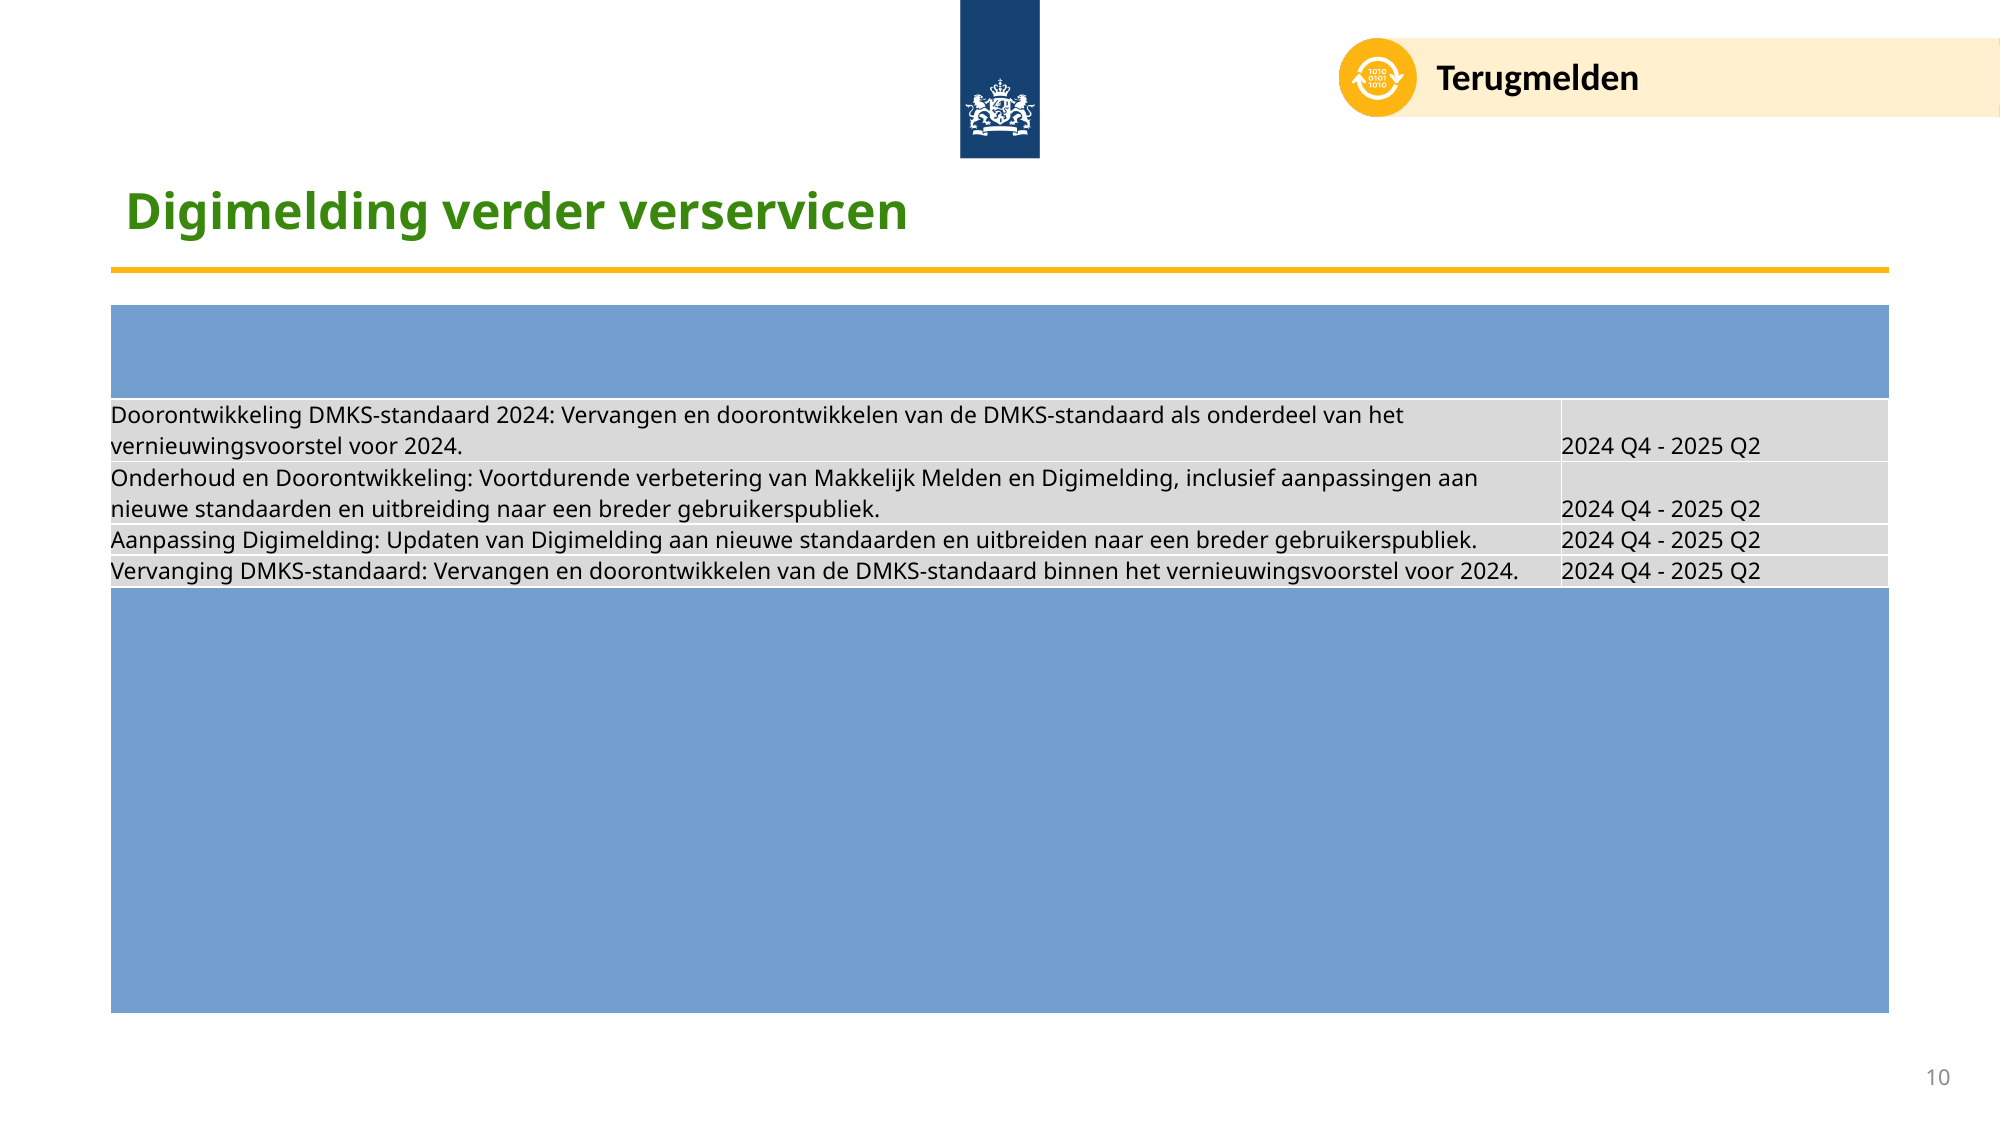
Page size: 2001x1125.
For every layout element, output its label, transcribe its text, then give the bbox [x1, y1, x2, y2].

table_cell Onderhoud en Doorontwikkeling: Voortdurende verbetering van Makkelijk Melden en Digimelding, inclusief aanpassingen aan nieuwe standaarden en uitbreiding naar een breder gebruikerspubliek. [111, 462, 1561, 523]
slide_number 10 [1837, 1048, 1966, 1109]
text_box Terugmelden [1421, 45, 2000, 105]
table_header 2024 Q4 - 2025 Q2 [1562, 400, 1888, 461]
table_cell Aanpassing Digimelding: Updaten van Digimelding aan nieuwe standaarden en uitbreiden naar een breder gebruikerspubliek. [111, 525, 1561, 554]
table_cell 2024 Q4 - 2025 Q2 [1562, 556, 1888, 586]
picture [1338, 38, 2000, 117]
table_header Doorontwikkeling DMKS-standaard 2024: Vervangen en doorontwikkelen van de DMKS-standaard als onderdeel van het vernieuwingsvoorstel voor 2024. [111, 400, 1561, 461]
table_cell 2024 Q4 - 2025 Q2 [1562, 525, 1888, 554]
table_cell Vervanging DMKS-standaard: Vervangen en doorontwikkelen van de DMKS-standaard binnen het vernieuwingsvoorstel voor 2024. [111, 556, 1561, 586]
table_cell 2024 Q4 - 2025 Q2 [1562, 462, 1888, 523]
picture [960, 0, 1040, 141]
title Digimelding verder verservicen [110, 141, 1890, 248]
